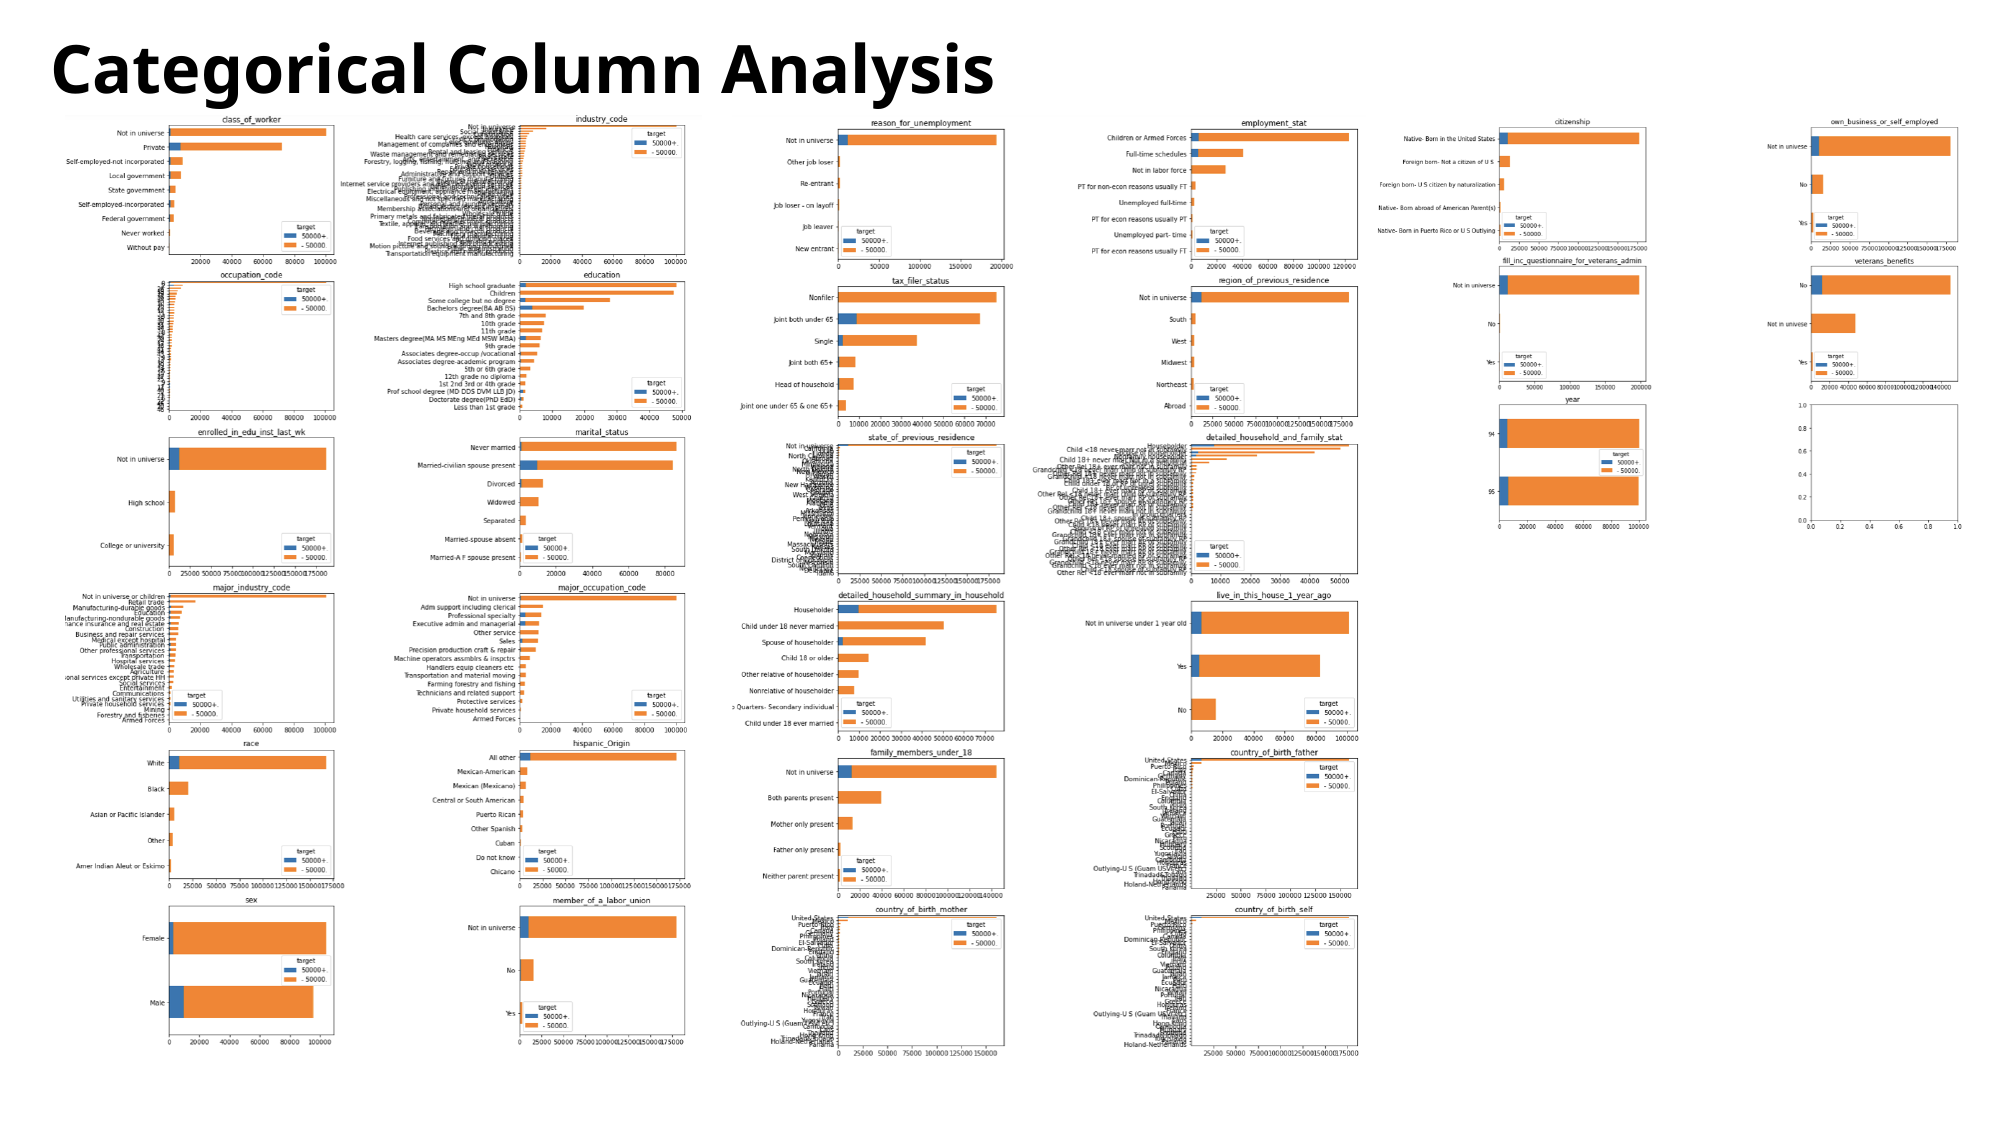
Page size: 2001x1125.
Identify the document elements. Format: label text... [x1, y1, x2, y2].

picture [1375, 115, 1963, 536]
text_box Categorical Column Analysis [34, 27, 1123, 116]
picture [65, 115, 702, 1048]
picture [732, 115, 1366, 1061]
